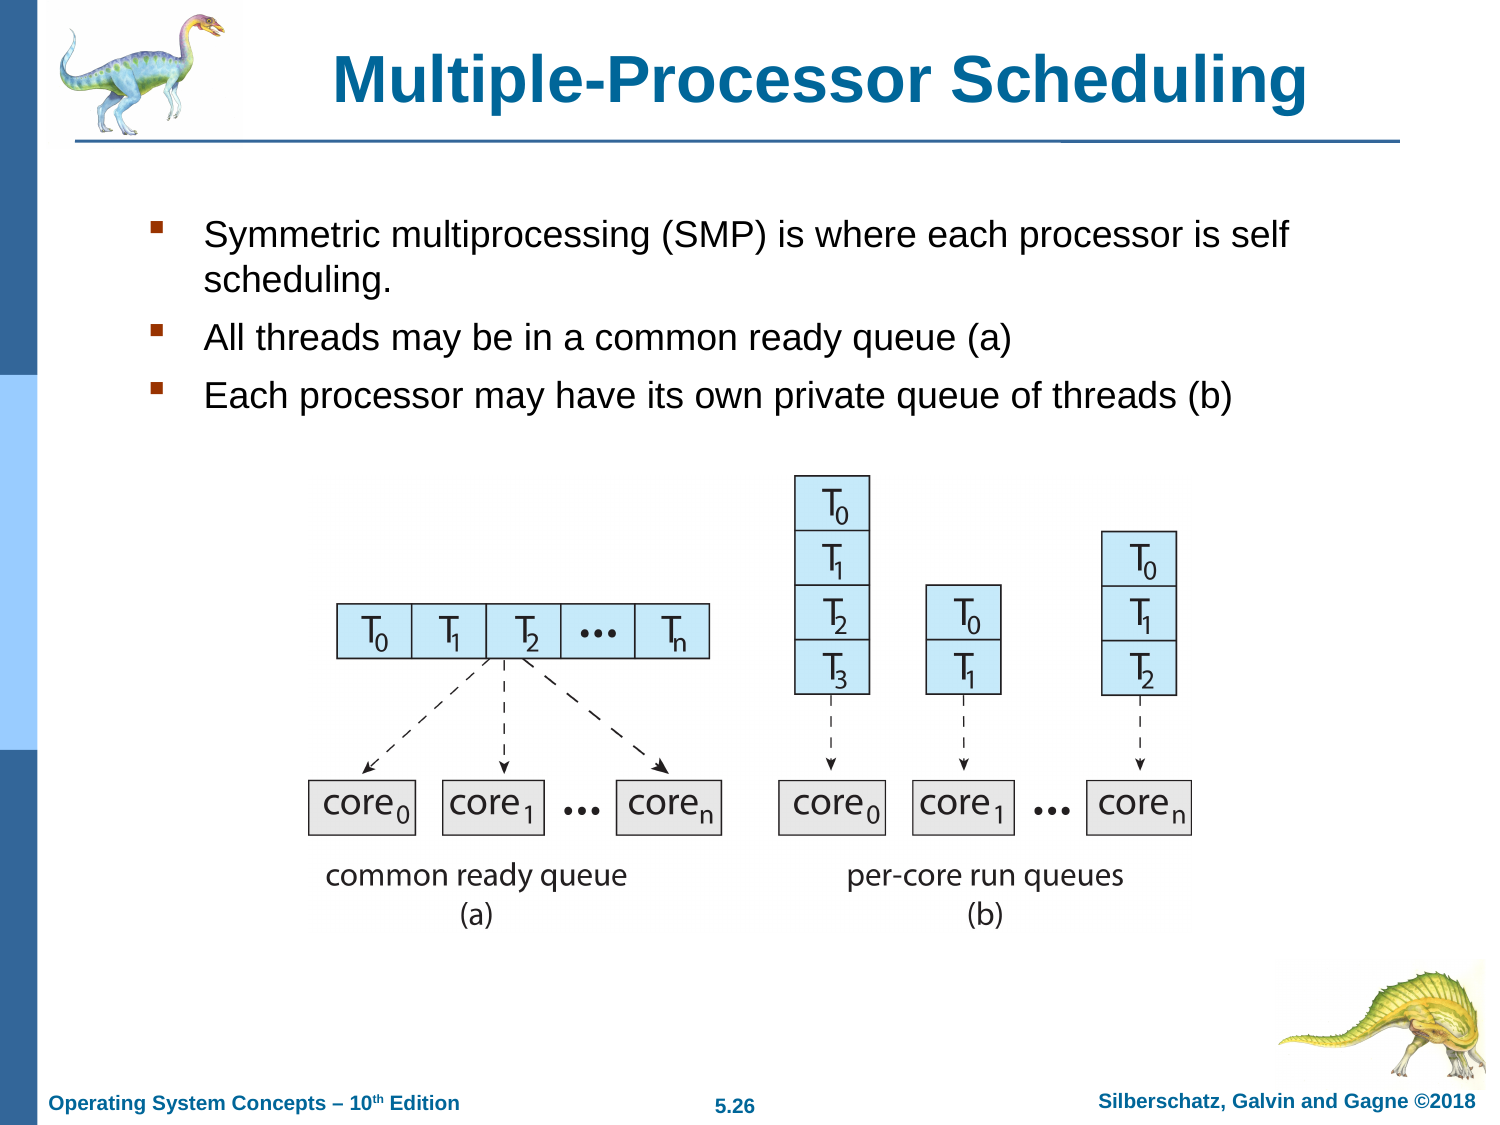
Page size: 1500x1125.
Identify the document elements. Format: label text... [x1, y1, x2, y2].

picture [1275, 959, 1486, 1090]
list Symmetric multiprocessing (SMP) is where each processor is self scheduling. All threads may be in a common ready queue (a) Each processor may have its own private queue of threads (b) [132, 202, 1400, 946]
title Multiple-Processor Scheduling [146, 28, 1497, 124]
picture [308, 475, 1192, 934]
picture [46, 0, 243, 149]
